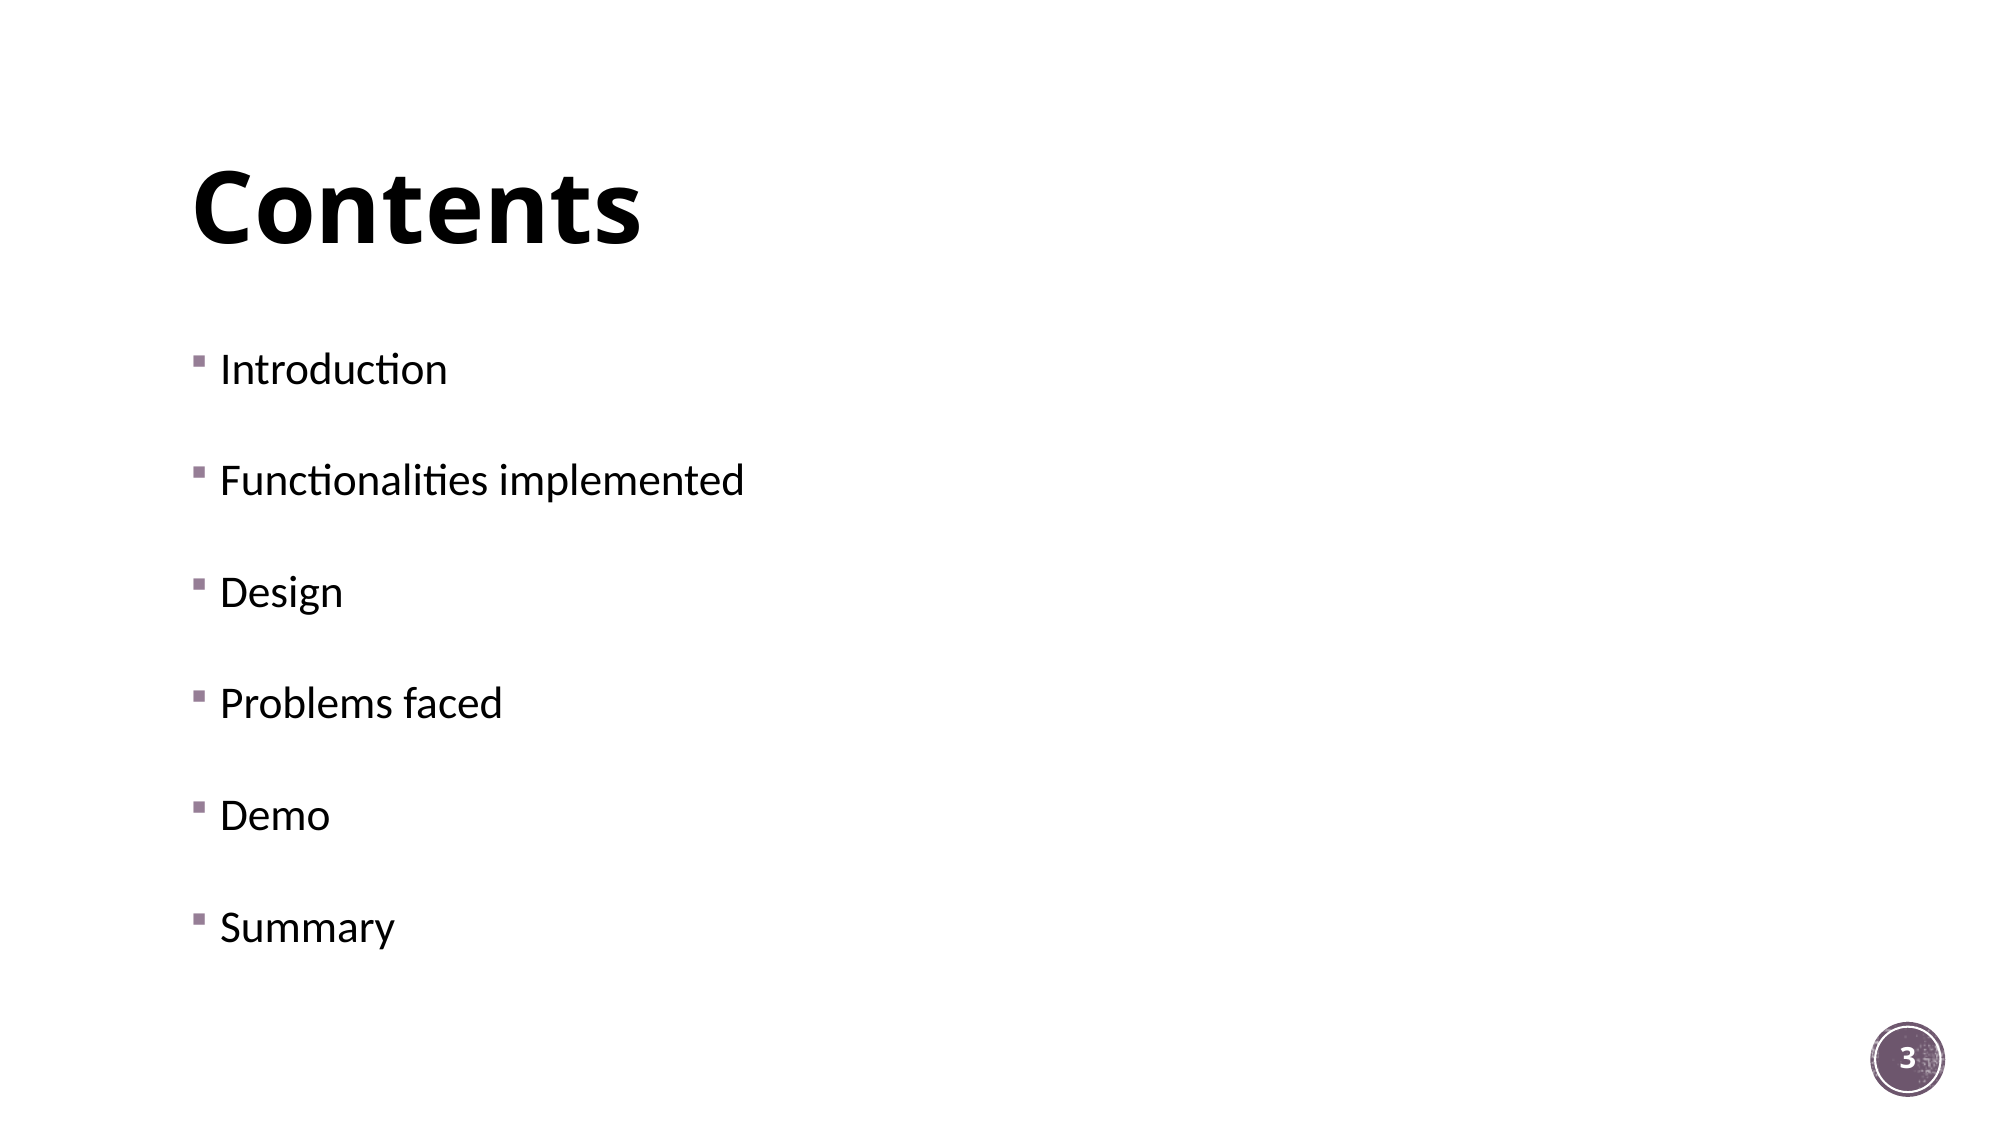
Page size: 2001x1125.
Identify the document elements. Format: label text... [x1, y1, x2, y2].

list Introduction Functionalities implemented Design Problems faced Demo Summary [175, 298, 1826, 964]
slide_number 3 [1855, 1028, 1961, 1089]
title Contents [175, 79, 1826, 298]
